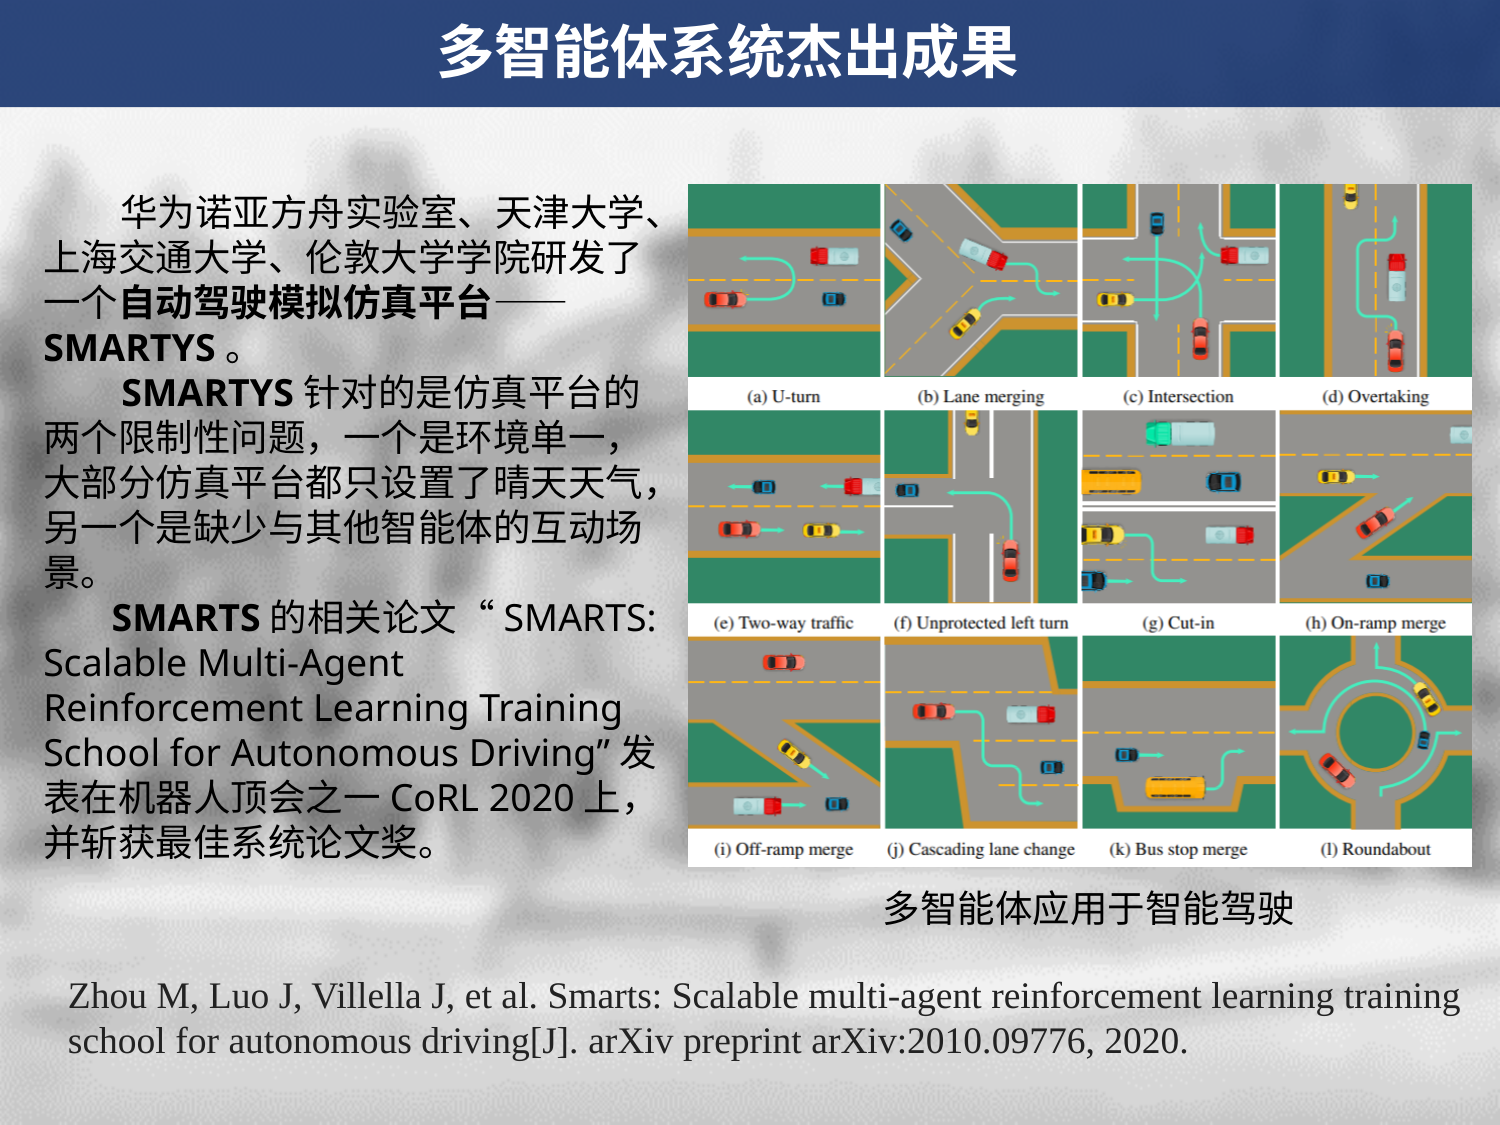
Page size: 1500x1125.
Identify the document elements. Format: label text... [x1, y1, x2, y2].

text_box 多智能体应用于智能驾驶 [868, 877, 1329, 937]
picture [688, 184, 1472, 867]
text_box 多智能体系统杰出成果 [100, 7, 1355, 93]
text_box Zhou M, Luo J, Villella J, et al. Smarts: Scalable multi-agent reinforcement learning training school for autonomous driving[J]. arXiv preprint arXiv:2010.09776, 2020. [53, 964, 1500, 1069]
text_box [0, 0, 1500, 109]
text_box 华为诺亚方舟实验室、天津大学、上海交通大学、伦敦大学学院研发了一个自动驾驶模拟仿真平台——SMARTYS。 SMARTYS针对的是仿真平台的两个限制性问题，一个是环境单一，大部分仿真平台都只设置了晴天天气，另一个是缺少与其他智能体的互动场景。 SMARTS的相关论文“SMARTS: Scalable Multi-Agent Reinforcement Learning Training School for Autonomous Driving”发表在机器人顶会之一CoRL 2020上，并斩获最佳系统论文奖。 [28, 181, 679, 872]
